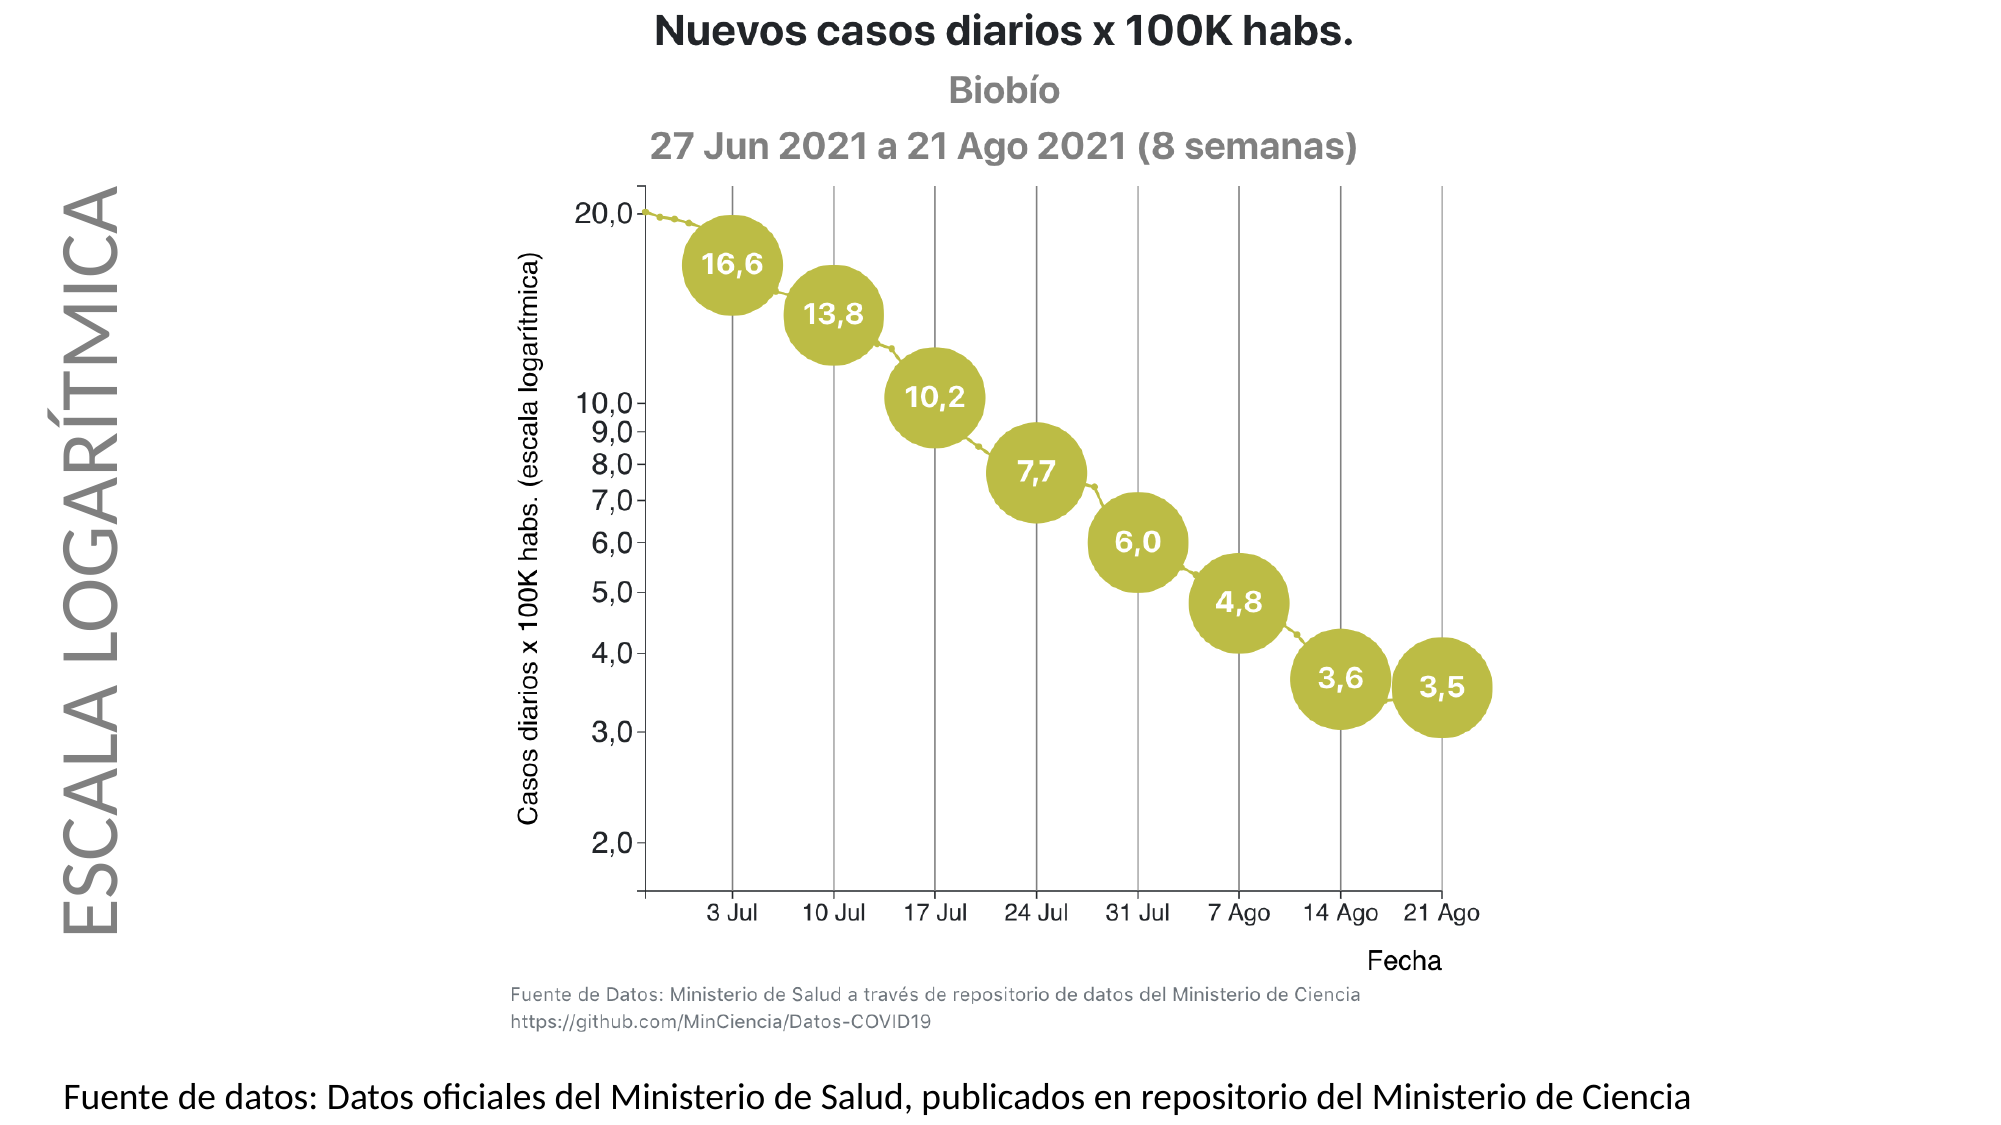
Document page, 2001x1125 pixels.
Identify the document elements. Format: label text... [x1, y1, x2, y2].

picture [491, 0, 1509, 1048]
text_box ESCALA LOGARÍTMICA [27, 171, 142, 955]
